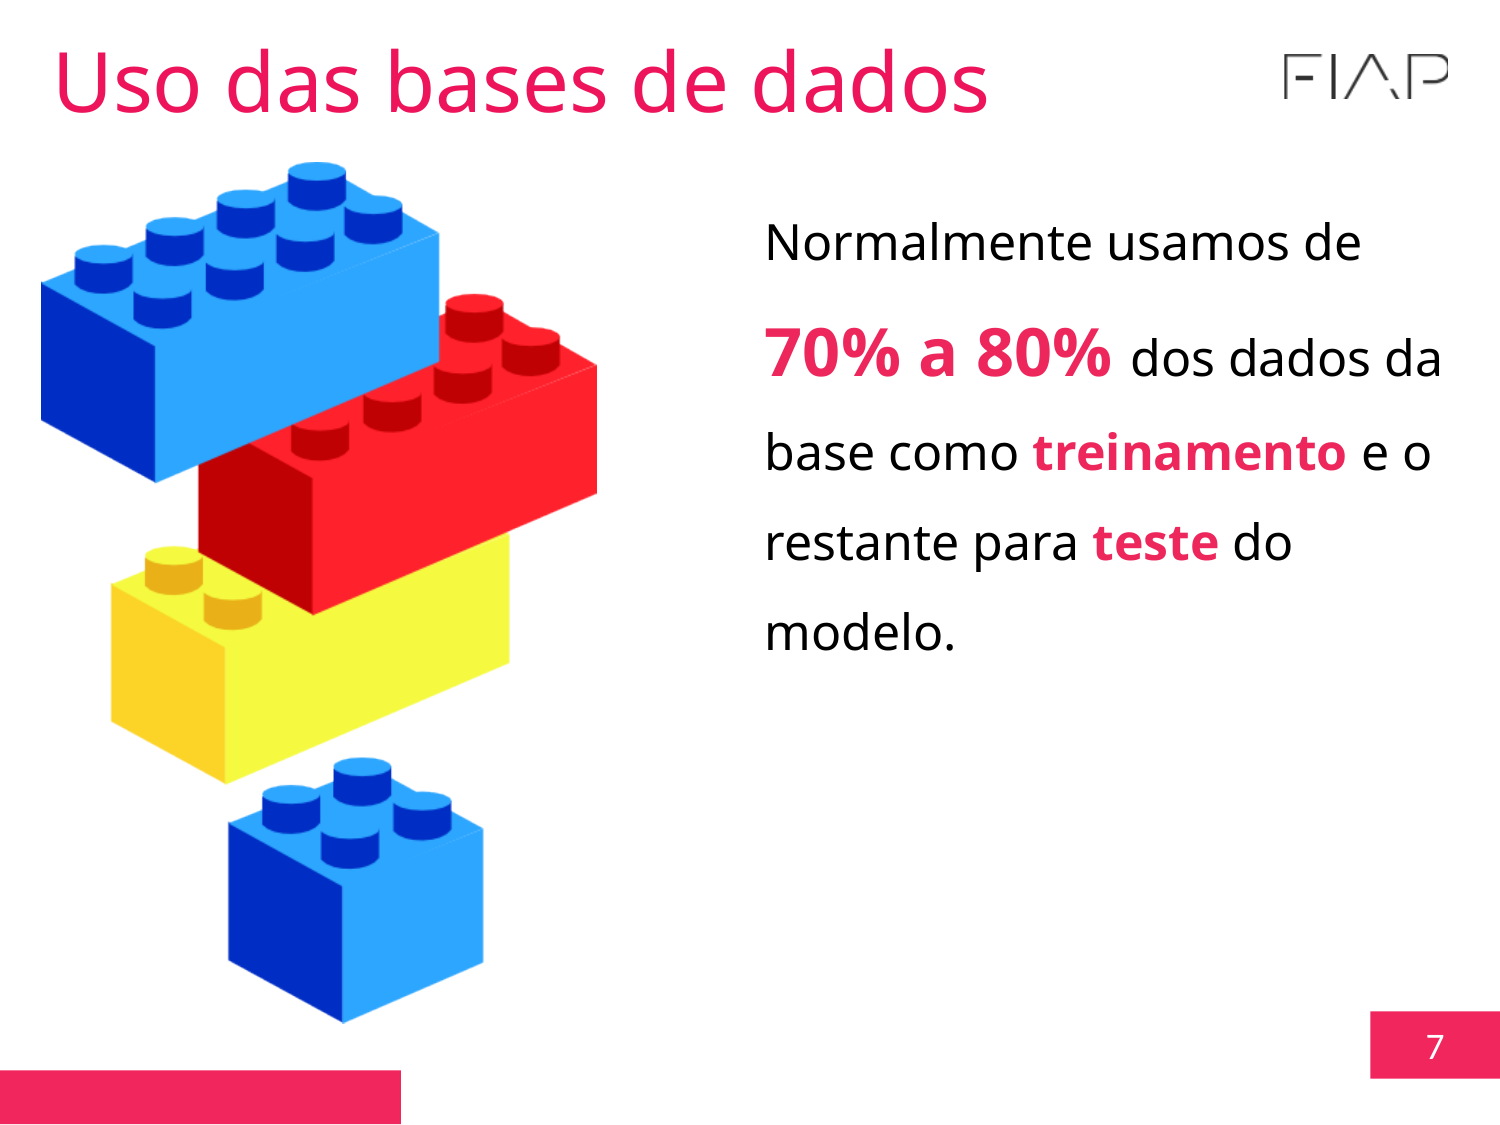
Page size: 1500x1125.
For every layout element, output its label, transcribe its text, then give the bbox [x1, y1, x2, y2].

picture [41, 162, 597, 1024]
text_box Uso das bases de dados [37, 21, 1075, 137]
text_box Normalmente usamos de 70% a 80% dos dados da base como treinamento e o restante para teste do modelo. [750, 172, 1459, 668]
